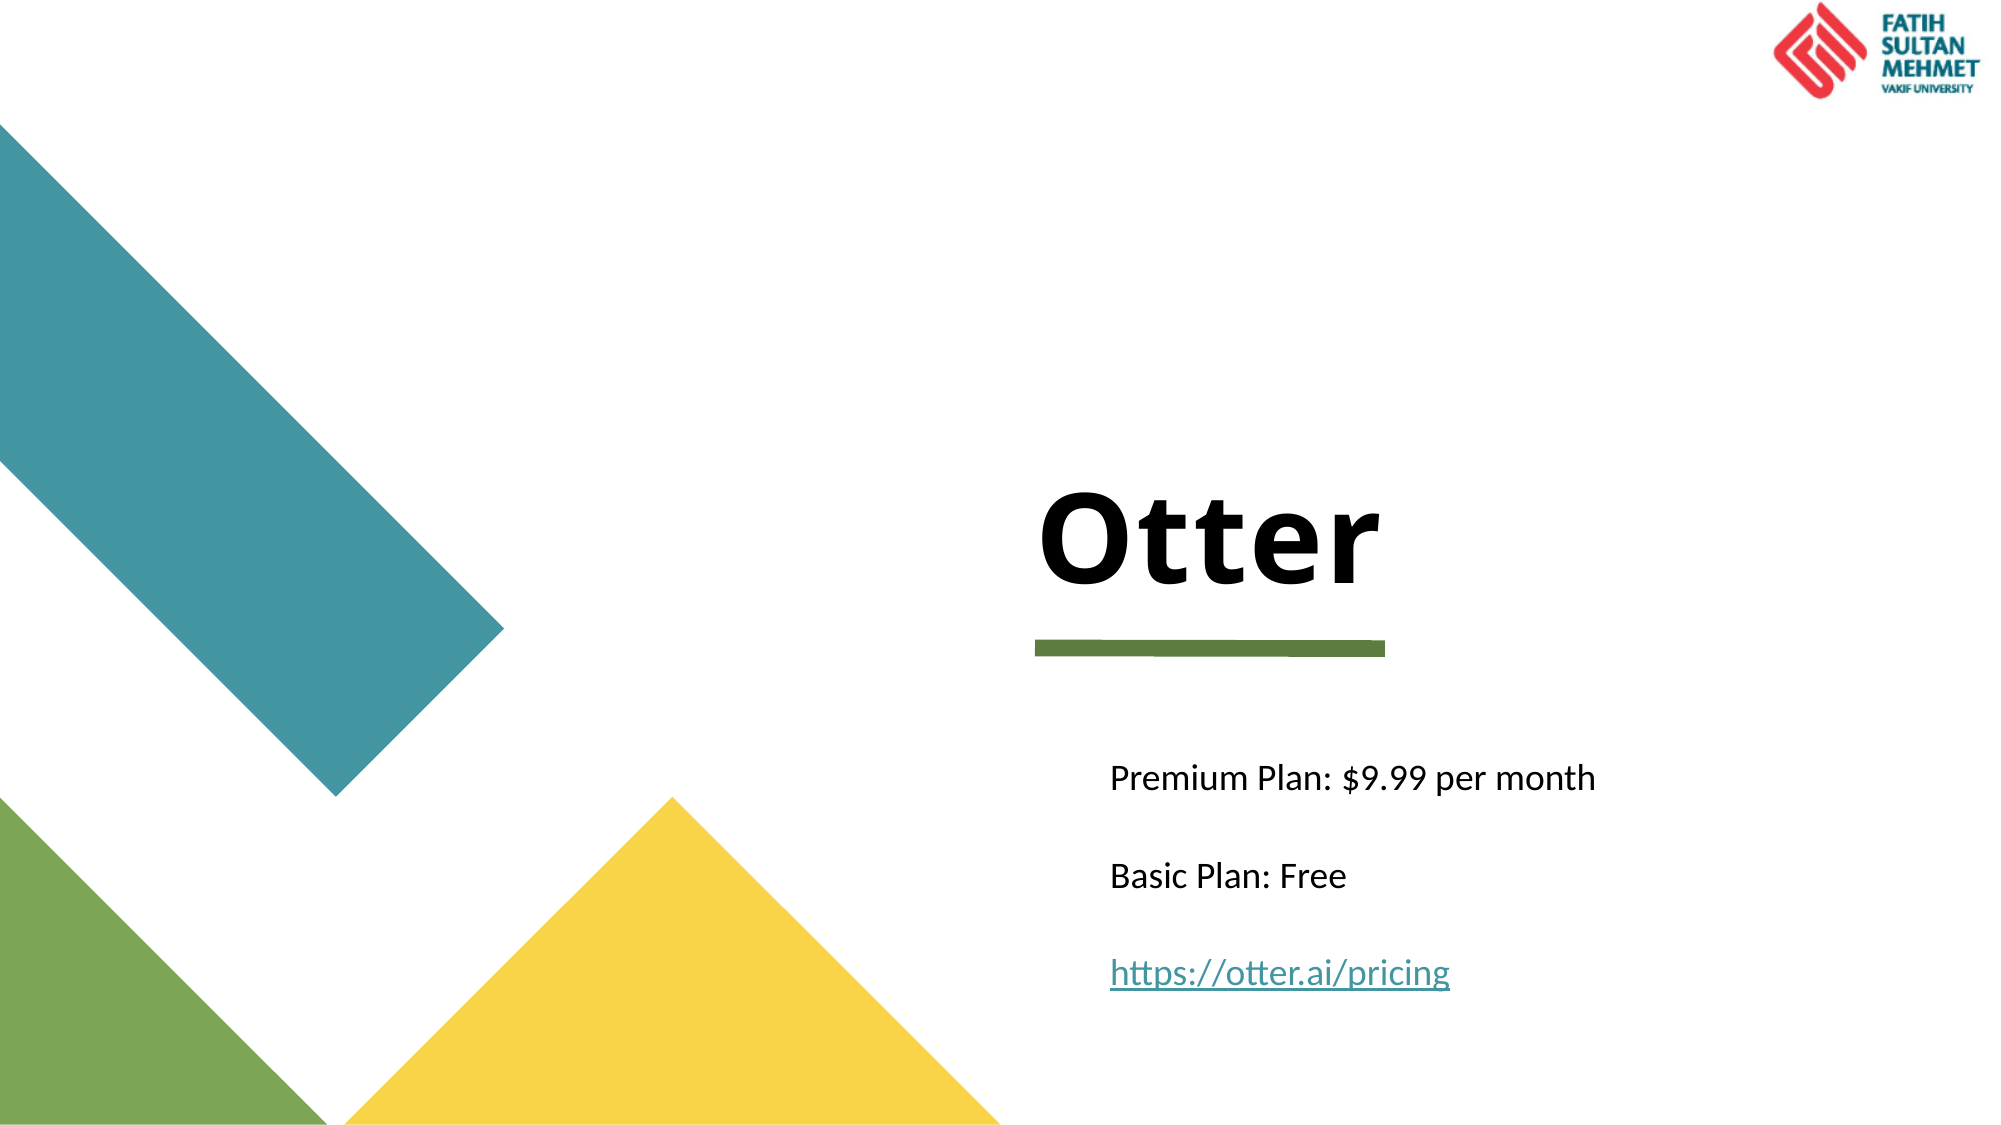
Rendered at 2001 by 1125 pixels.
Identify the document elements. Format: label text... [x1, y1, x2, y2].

title Otter [1035, 67, 1864, 608]
picture [1768, 0, 2000, 107]
list Premium Plan: $9.99 per month Basic Plan: Free https://otter.ai/pricing [1035, 746, 1936, 1017]
